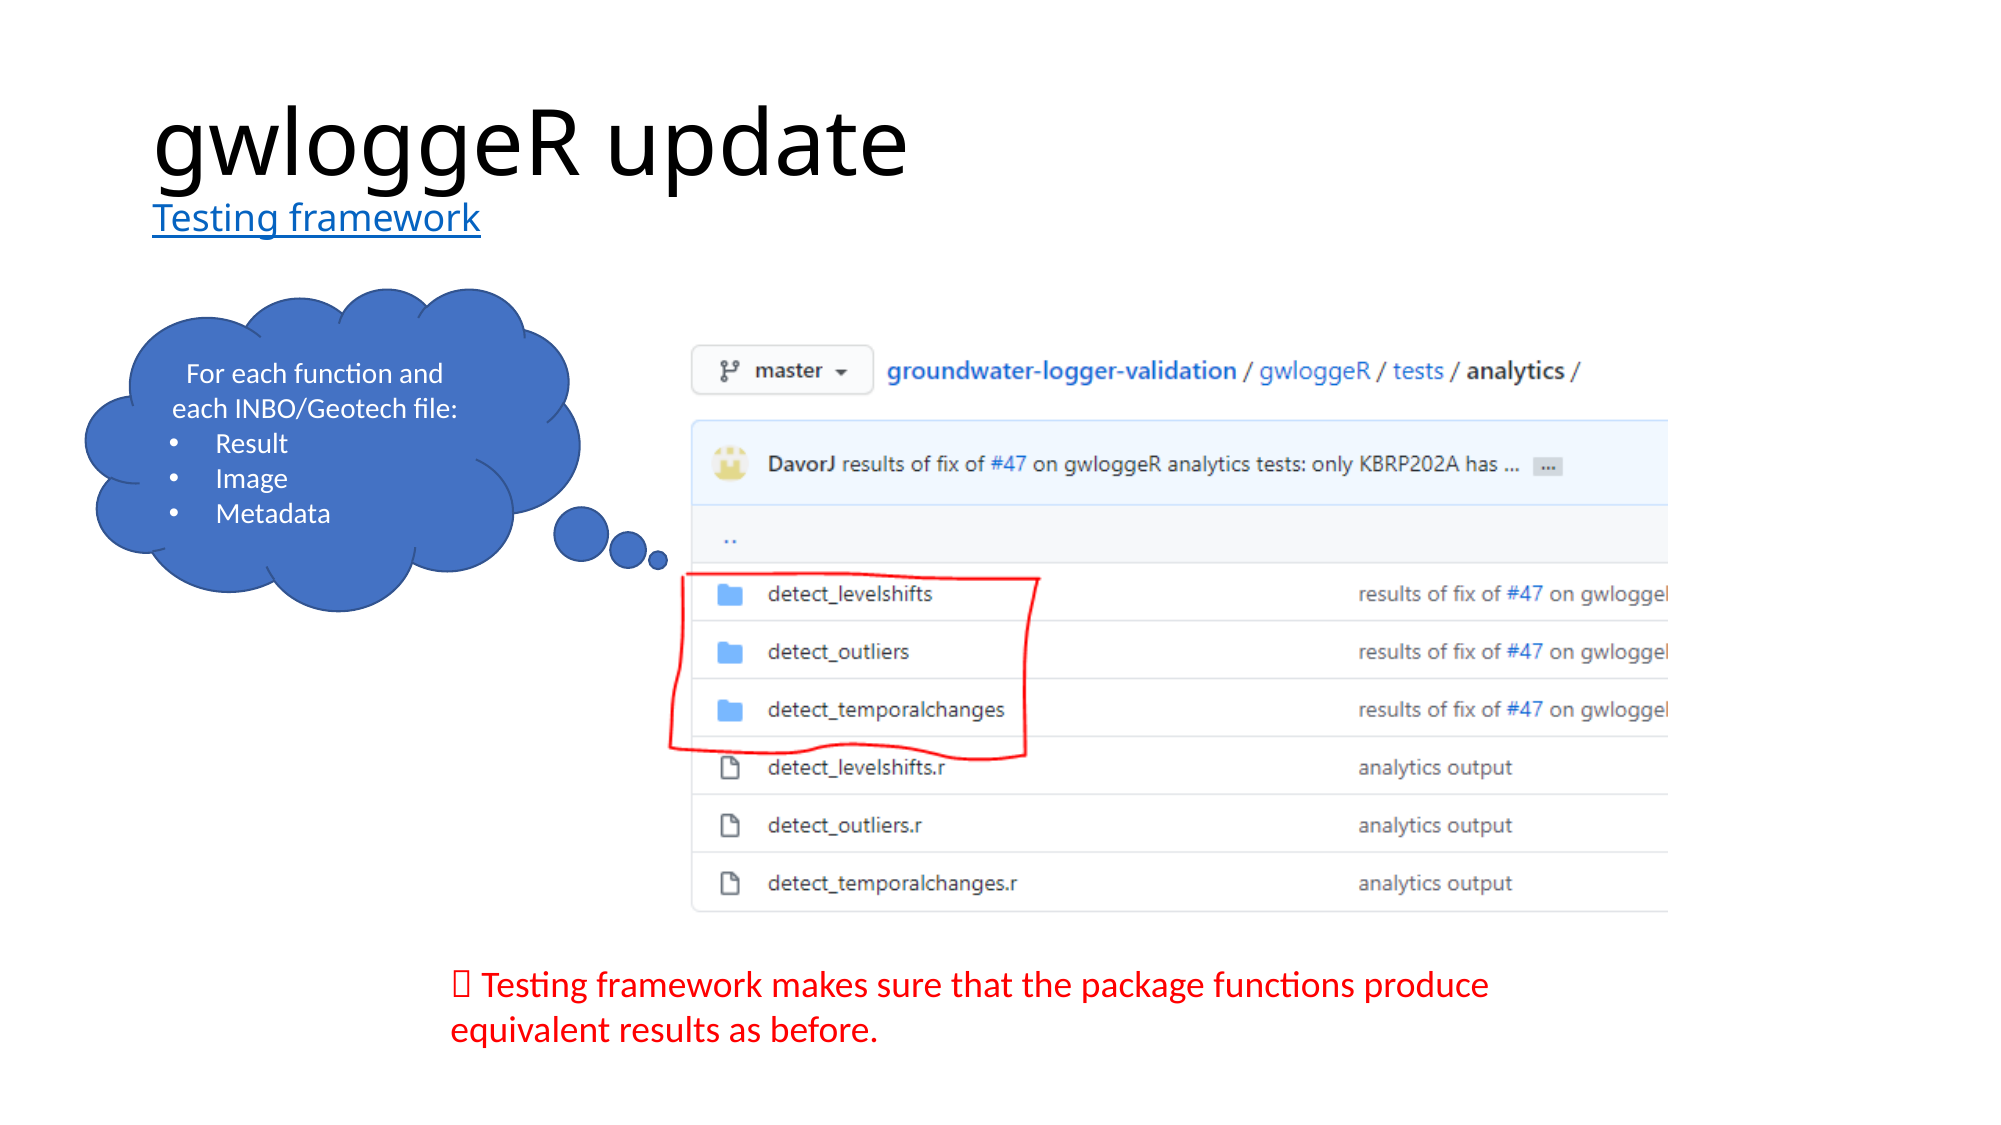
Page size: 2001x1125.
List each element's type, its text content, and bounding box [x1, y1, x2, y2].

text_box  Testing framework makes sure that the package functions produce equivalent results as before. [435, 952, 1565, 1058]
text_box For each function and each INBO/Geotech file: Result Image Metadata [84, 288, 581, 613]
text_box For each function and each INBO/Geotech file: Result Image Metadata [553, 506, 610, 562]
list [649, 323, 1667, 986]
title gwloggeR update Testing framework [137, 59, 1863, 278]
text_box For each function and each INBO/Geotech file: Result Image Metadata [609, 531, 647, 569]
